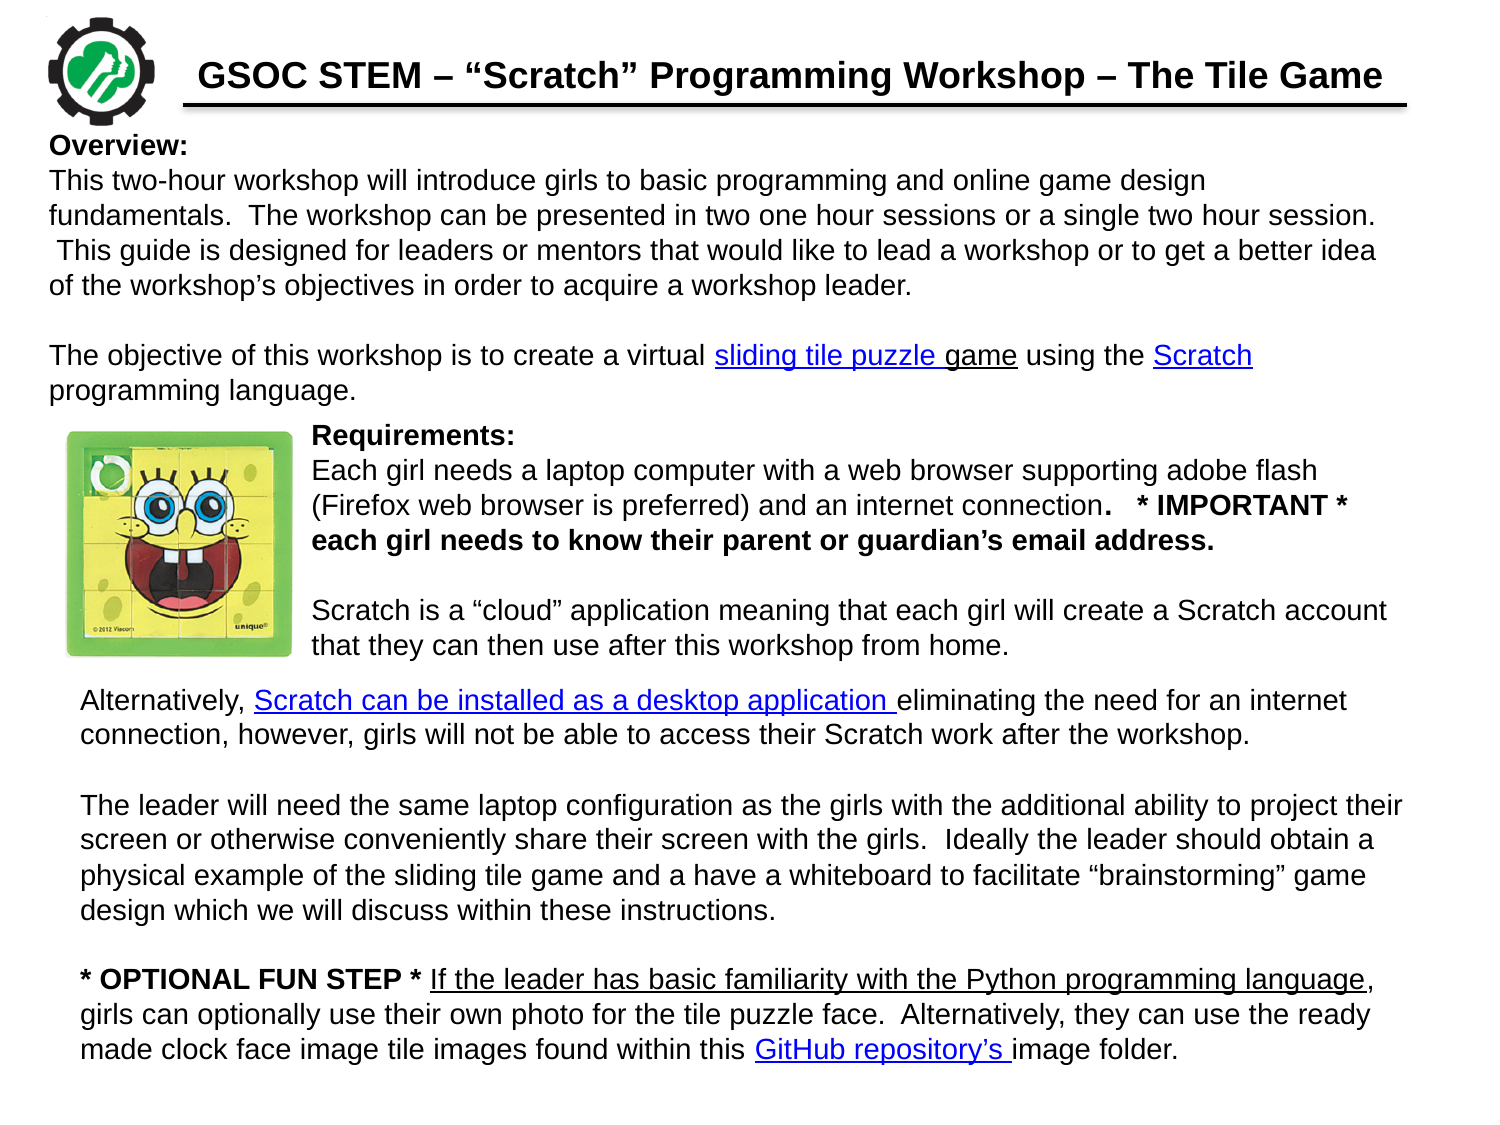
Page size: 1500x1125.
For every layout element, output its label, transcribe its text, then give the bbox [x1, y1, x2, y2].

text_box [46, 16, 1455, 127]
picture [64, 431, 293, 659]
text_box Alternatively, Scratch can be installed as a desktop application eliminating the need for an internet connection, however, girls will not be able to access their Scratch work after the workshop. The leader will need the same laptop configuration as the girls with the additional ability to project their screen or otherwise conveniently share their screen with the girls. Ideally the leader should obtain a physical example of the sliding tile game and a have a whiteboard to facilitate “brainstorming” game design which we will discuss within these instructions. * OPTIONAL FUN STEP * If the leader has basic familiarity with the Python programming language, girls can optionally use their own photo for the tile puzzle face. Alternatively, they can use the ready made clock face image tile images found within this GitHub repository’s image folder. [65, 673, 1426, 1073]
text_box Requirements: Each girl needs a laptop computer with a web browser supporting adobe flash (Firefox web browser is preferred) and an internet connection. * IMPORTANT * each girl needs to know their parent or guardian’s email address. Scratch is a “cloud” application meaning that each girl will create a Scratch account that they can then use after this workshop from home. [296, 409, 1408, 669]
text_box Overview: This two-hour workshop will introduce girls to basic programming and online game design fundamentals. The workshop can be presented in two one hour sessions or a single two hour session. This guide is designed for leaders or mentors that would like to lead a workshop or to get a better idea of the workshop’s objectives in order to acquire a workshop leader. The objective of this workshop is to create a virtual sliding tile puzzle game using the Scratch programming language. [34, 119, 1395, 414]
